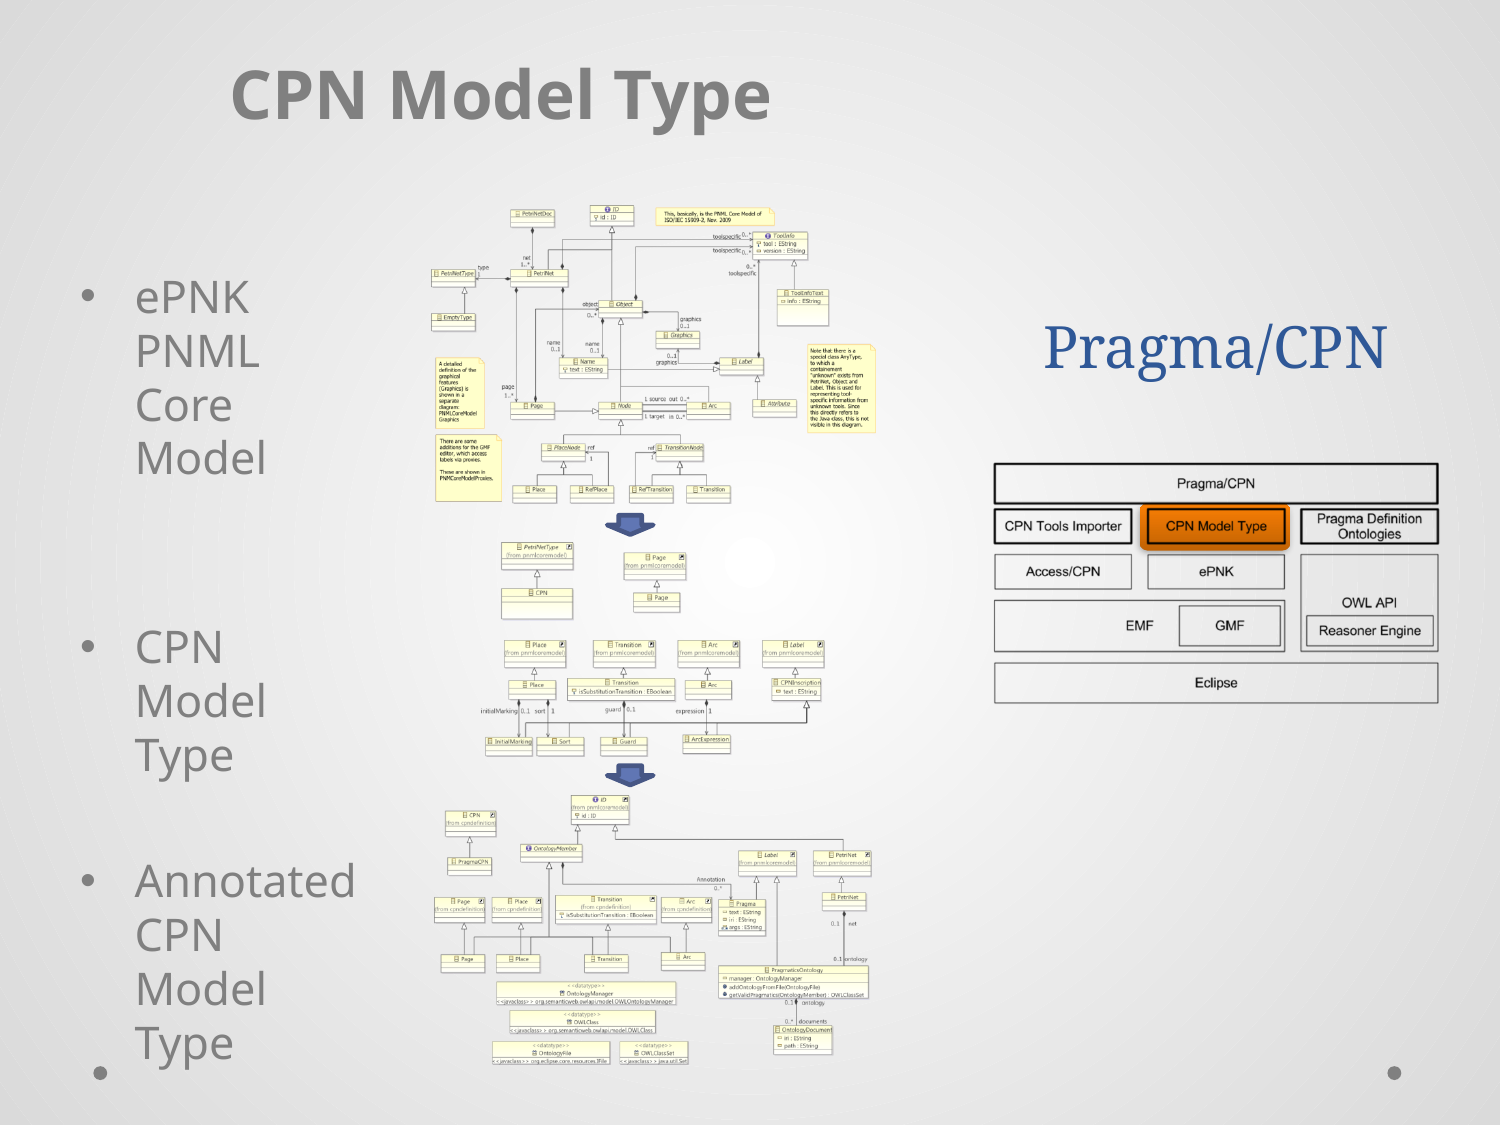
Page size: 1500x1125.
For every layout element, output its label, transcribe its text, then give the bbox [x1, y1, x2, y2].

picture [481, 542, 826, 757]
picture [434, 795, 873, 1065]
list CPN Model Type ePNK PNML Core Model CPN Model Type Annotated CPN Model Type [64, 44, 938, 1083]
picture [985, 455, 1441, 711]
text_box [604, 512, 656, 537]
picture [430, 205, 876, 504]
text_box [604, 765, 656, 788]
title Pragma/CPN [969, 43, 1463, 388]
